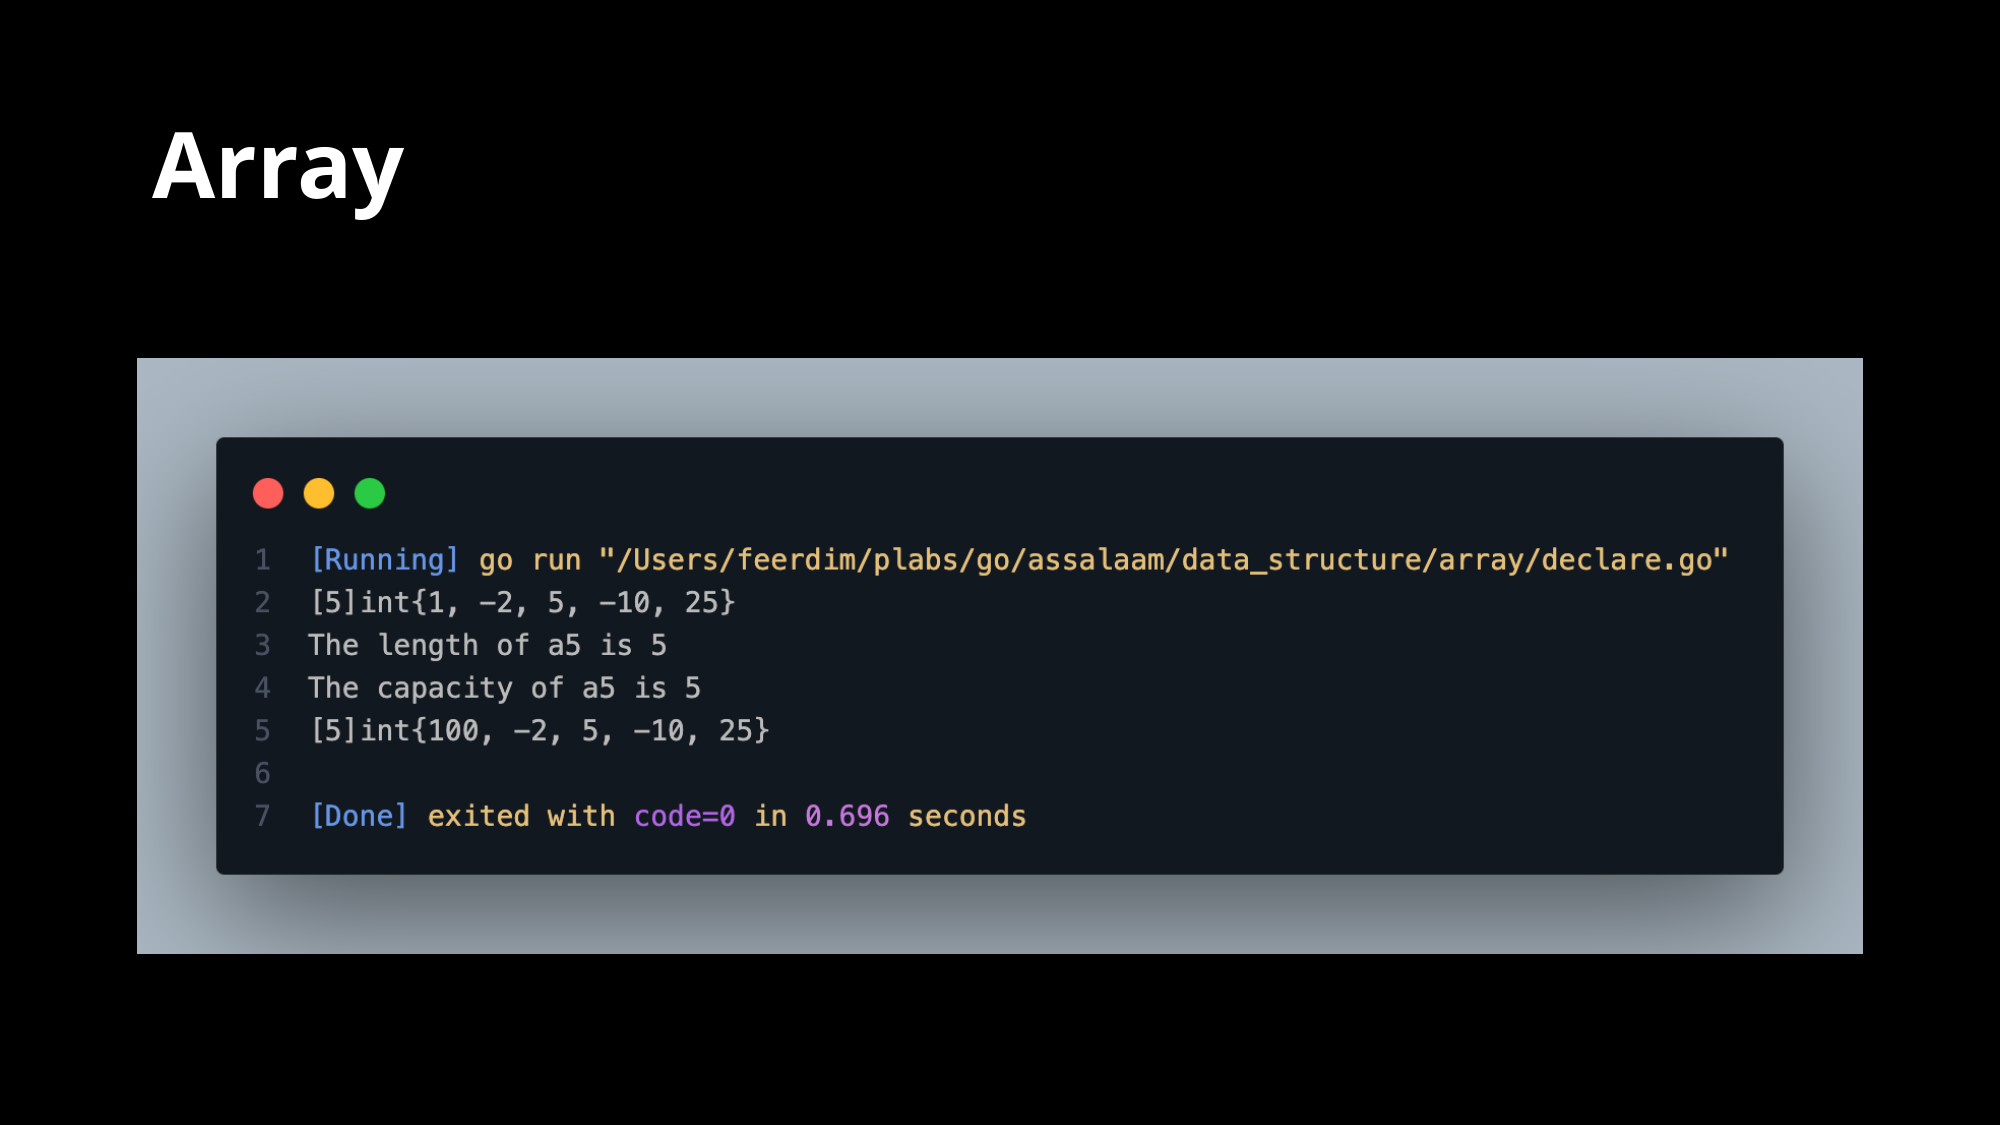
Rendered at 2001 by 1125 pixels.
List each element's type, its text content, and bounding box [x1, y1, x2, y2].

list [137, 358, 1863, 955]
title Array [137, 59, 1863, 278]
